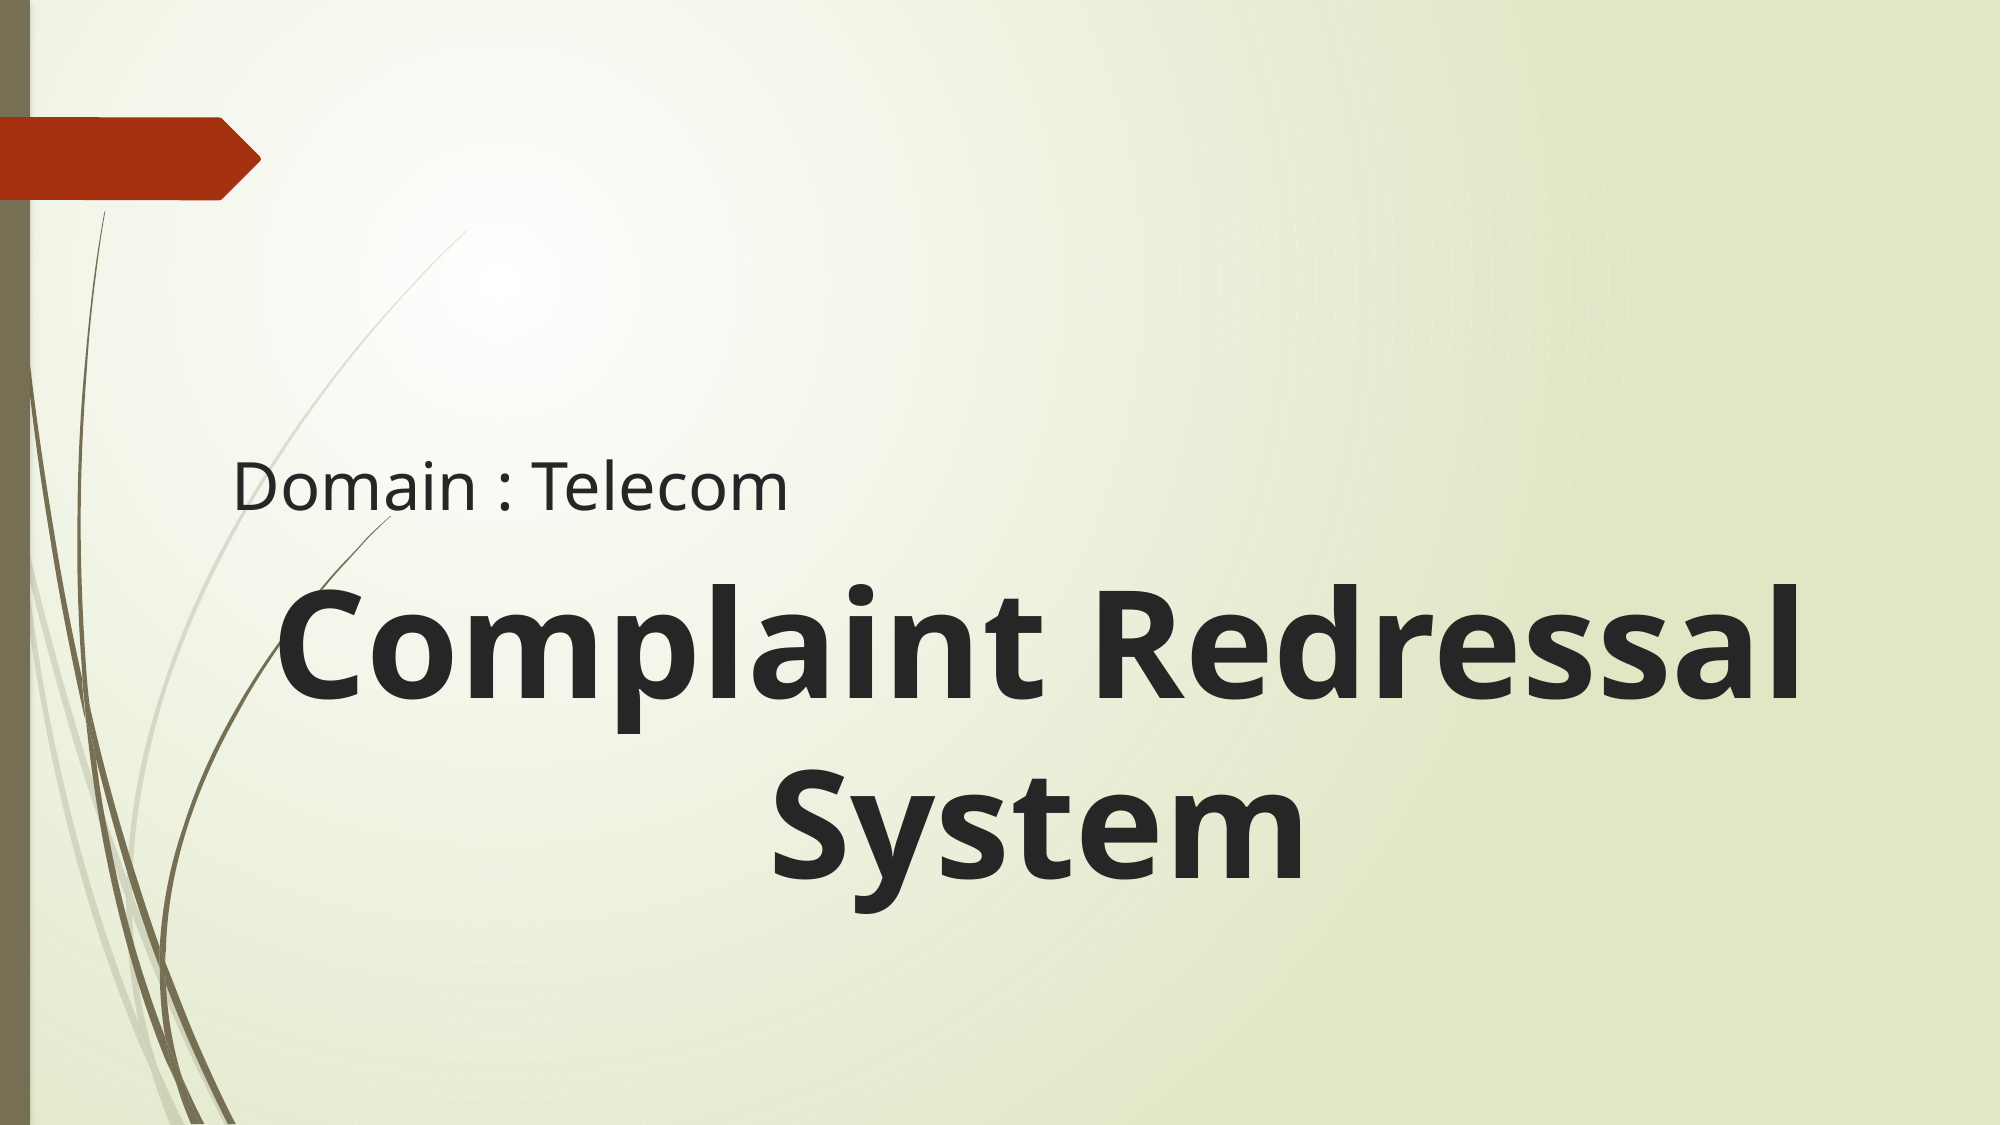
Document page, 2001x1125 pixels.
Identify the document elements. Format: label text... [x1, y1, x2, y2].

text_box Domain : Telecom [216, 436, 1793, 610]
title Complaint Redressal System [252, 541, 1828, 876]
